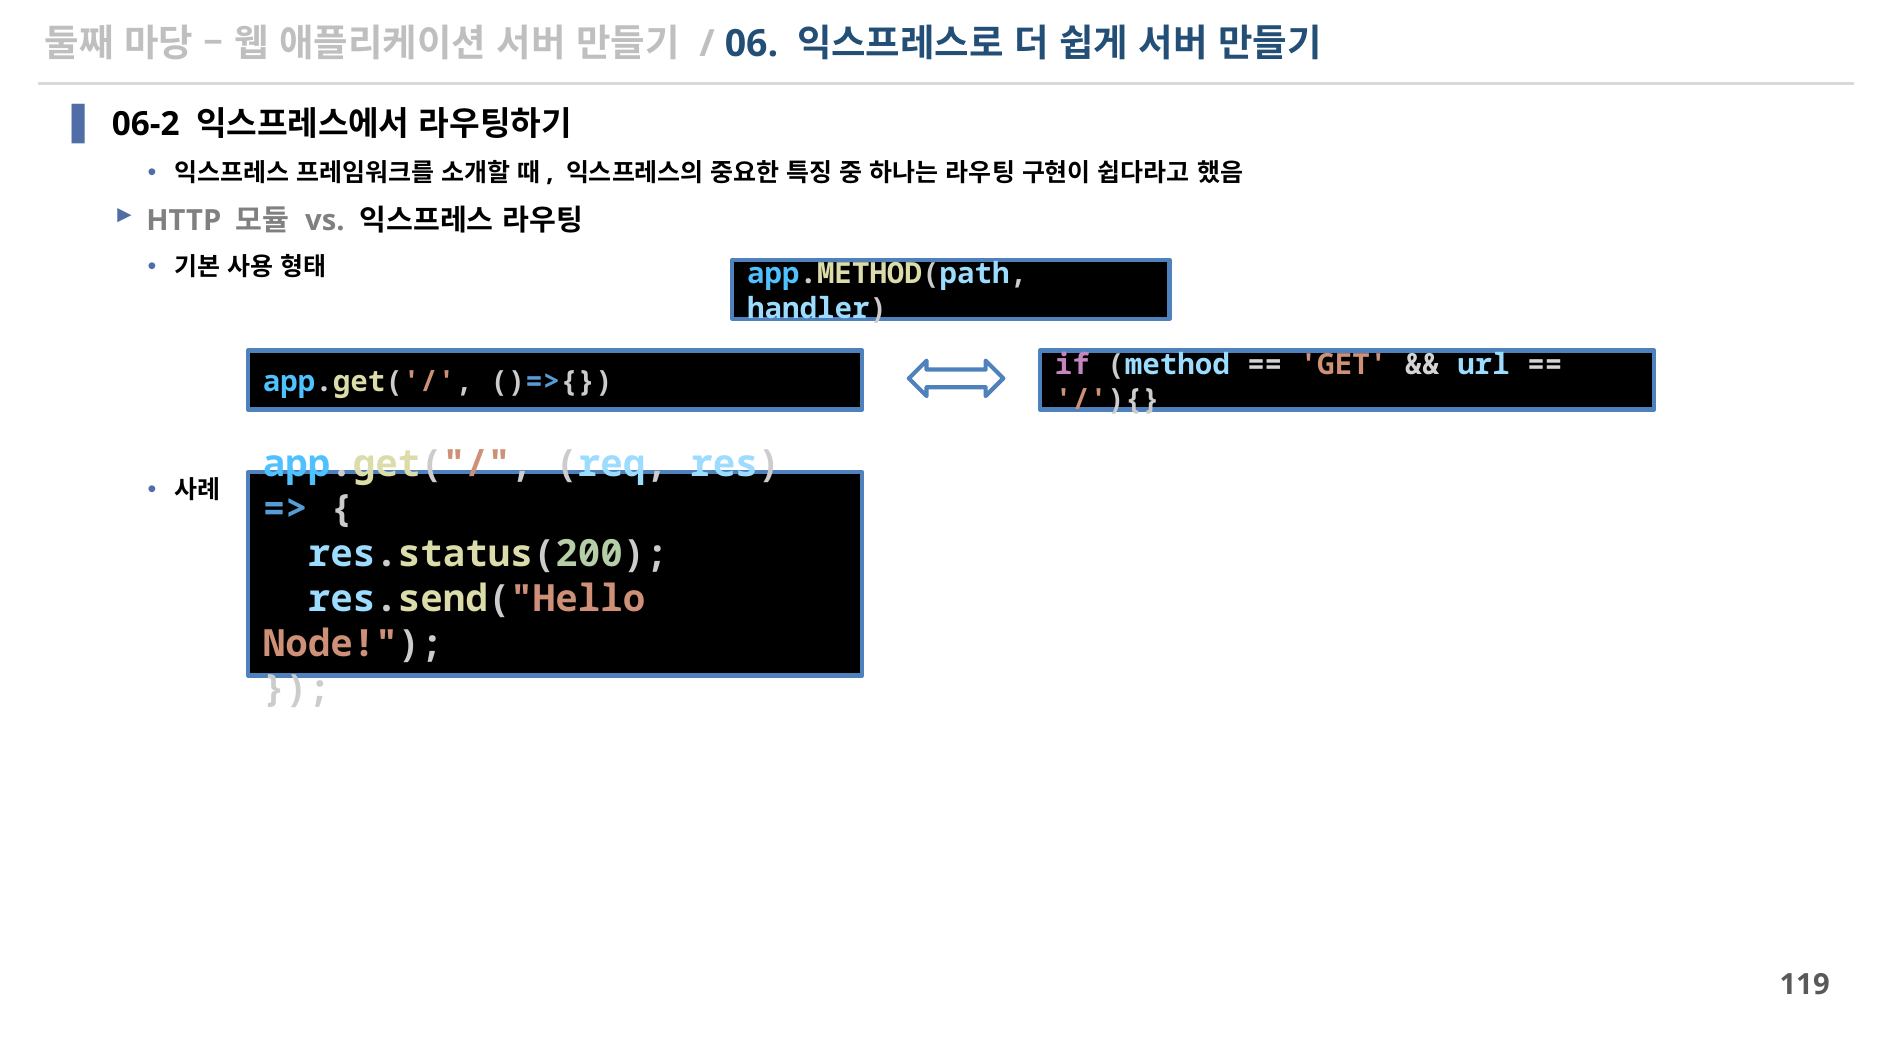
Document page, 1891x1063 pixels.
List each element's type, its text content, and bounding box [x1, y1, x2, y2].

text_box [906, 358, 1006, 399]
text_box app.METHOD(path, handler) [730, 258, 1172, 321]
list 06-2 익스프레스에서 라우팅하기 익스프레스 프레임워크를 소개할 때, 익스프레스의 중요한 특징 중 하나는 라우팅 구현이 쉽다라고 했음 HTTP 모듈 vs. 익스프레스 라우팅 기본 사용 형태 사례 [43, 94, 1855, 506]
text_box app.get("/", (req, res) => { res.status(200); res.send("Hello Node!"); }); [246, 470, 864, 678]
text_box if (method == 'GET' && url == '/'){} [1038, 348, 1656, 412]
slide_number 119 [1703, 956, 1845, 1014]
title 둘째 마당 – 웹 애플리케이션 서버 만들기 / 06. 익스프레스로 더 쉽게 서버 만들기 [29, 11, 1855, 73]
text_box app.get('/', ()=>{}) [246, 348, 864, 412]
